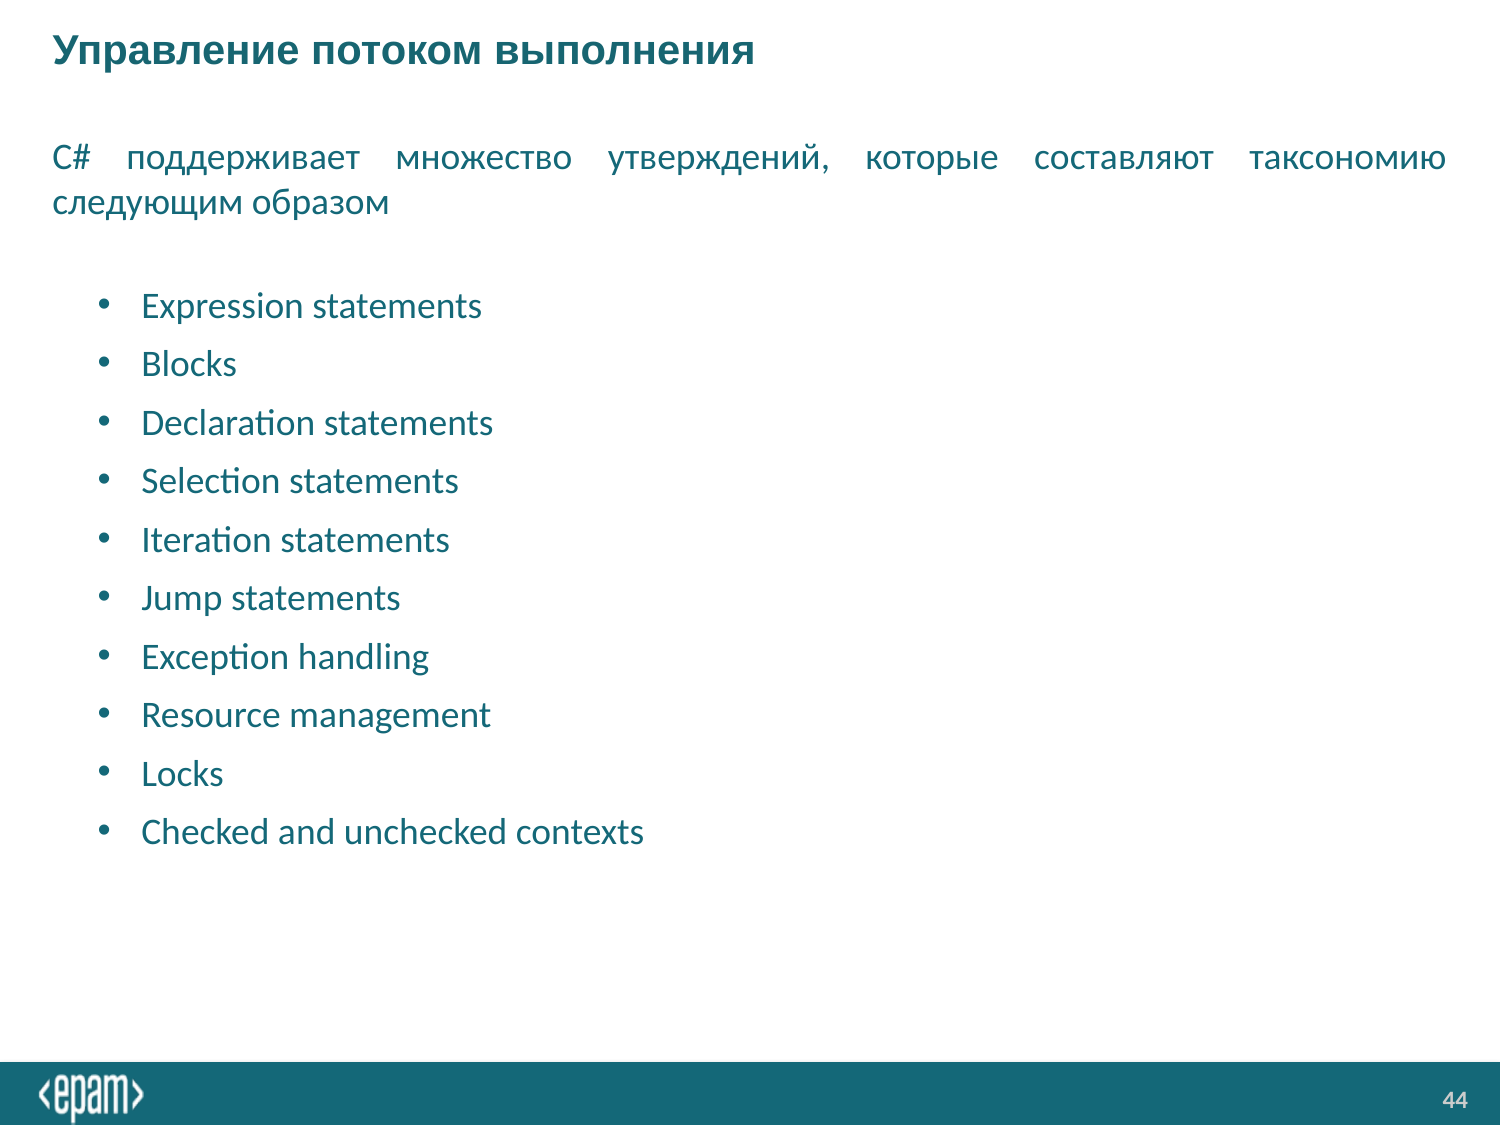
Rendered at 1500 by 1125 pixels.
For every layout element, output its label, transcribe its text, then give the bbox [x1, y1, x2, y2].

text_box C# поддерживает множество утверждений, которые составляют таксономию следующим образом Expression statements Blocks Declaration statements Selection statements Iteration statements Jump statements Exception handling Resource management Locks Checked and unchecked contexts [37, 124, 1463, 905]
title Управление потоком выполнения [0, 0, 1500, 95]
picture [38, 1074, 144, 1125]
